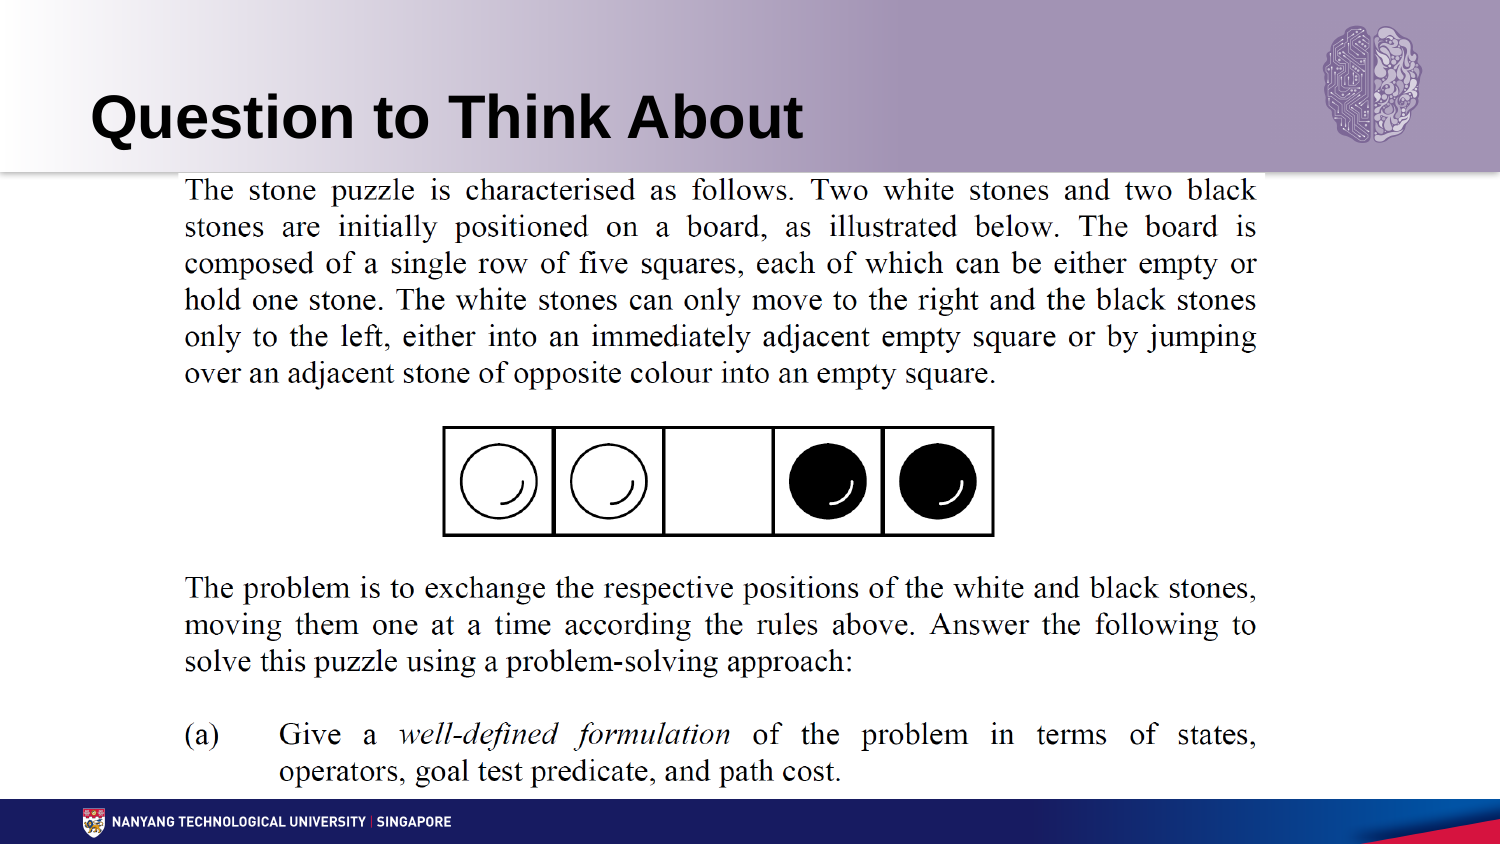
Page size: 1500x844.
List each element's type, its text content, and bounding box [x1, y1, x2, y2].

title Question to Think About [75, 69, 1425, 159]
picture [0, 799, 1500, 844]
picture [177, 173, 1266, 798]
